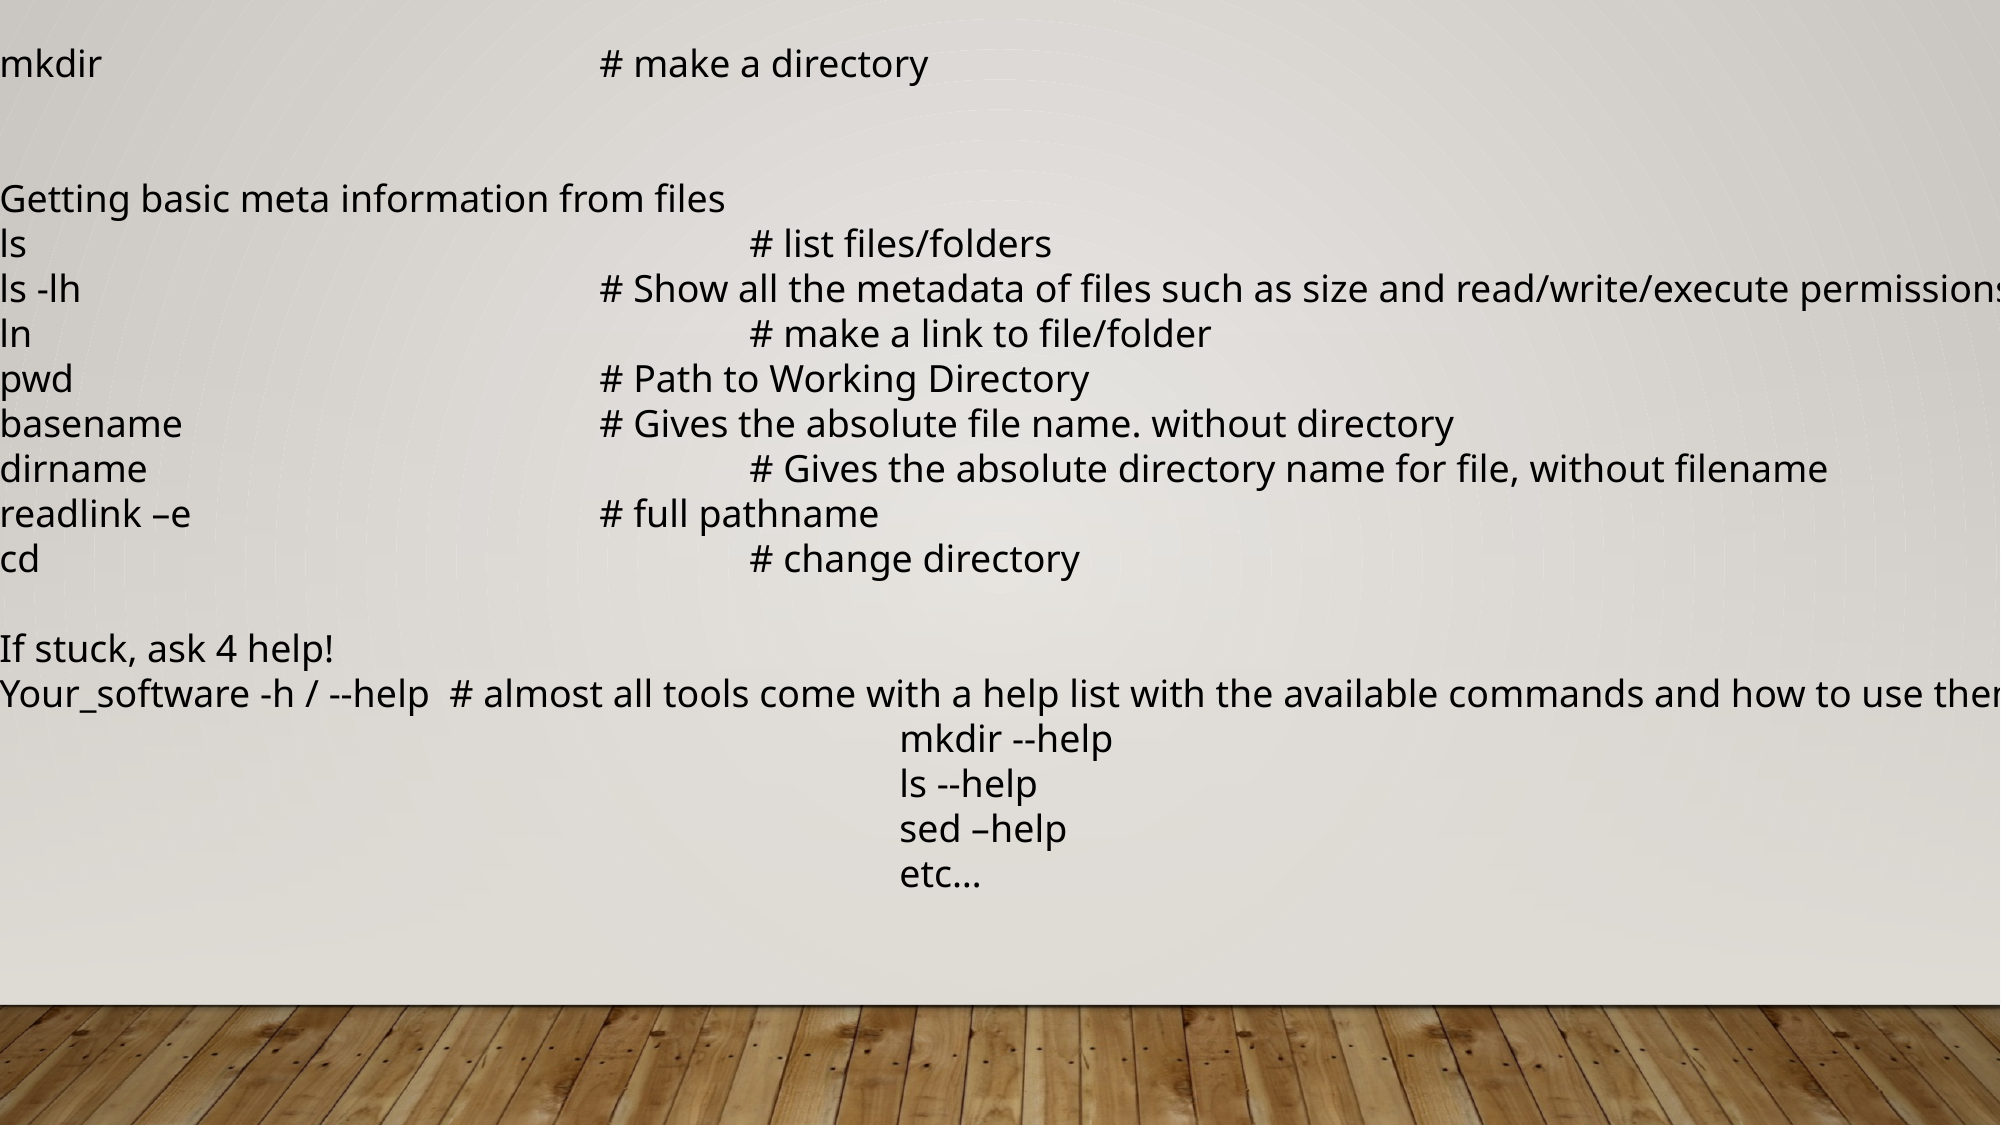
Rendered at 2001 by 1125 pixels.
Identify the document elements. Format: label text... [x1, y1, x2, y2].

text_box mkdir # make a directory Getting basic meta information from files ls # list files/folders ls -lh # Show all the metadata of files such as size and read/write/execute permissions ln # make a link to file/folder pwd # Path to Working Directory basename # Gives the absolute file name. without directory dirname # Gives the absolute directory name for file, without filename readlink –e # full pathname cd # change directory If stuck, ask 4 help! Your_software -h / --help # almost all tools come with a help list with the available commands and how to use them mkdir --help ls --help sed –help etc… [0, 32, 2000, 948]
picture [0, 1005, 2000, 1125]
